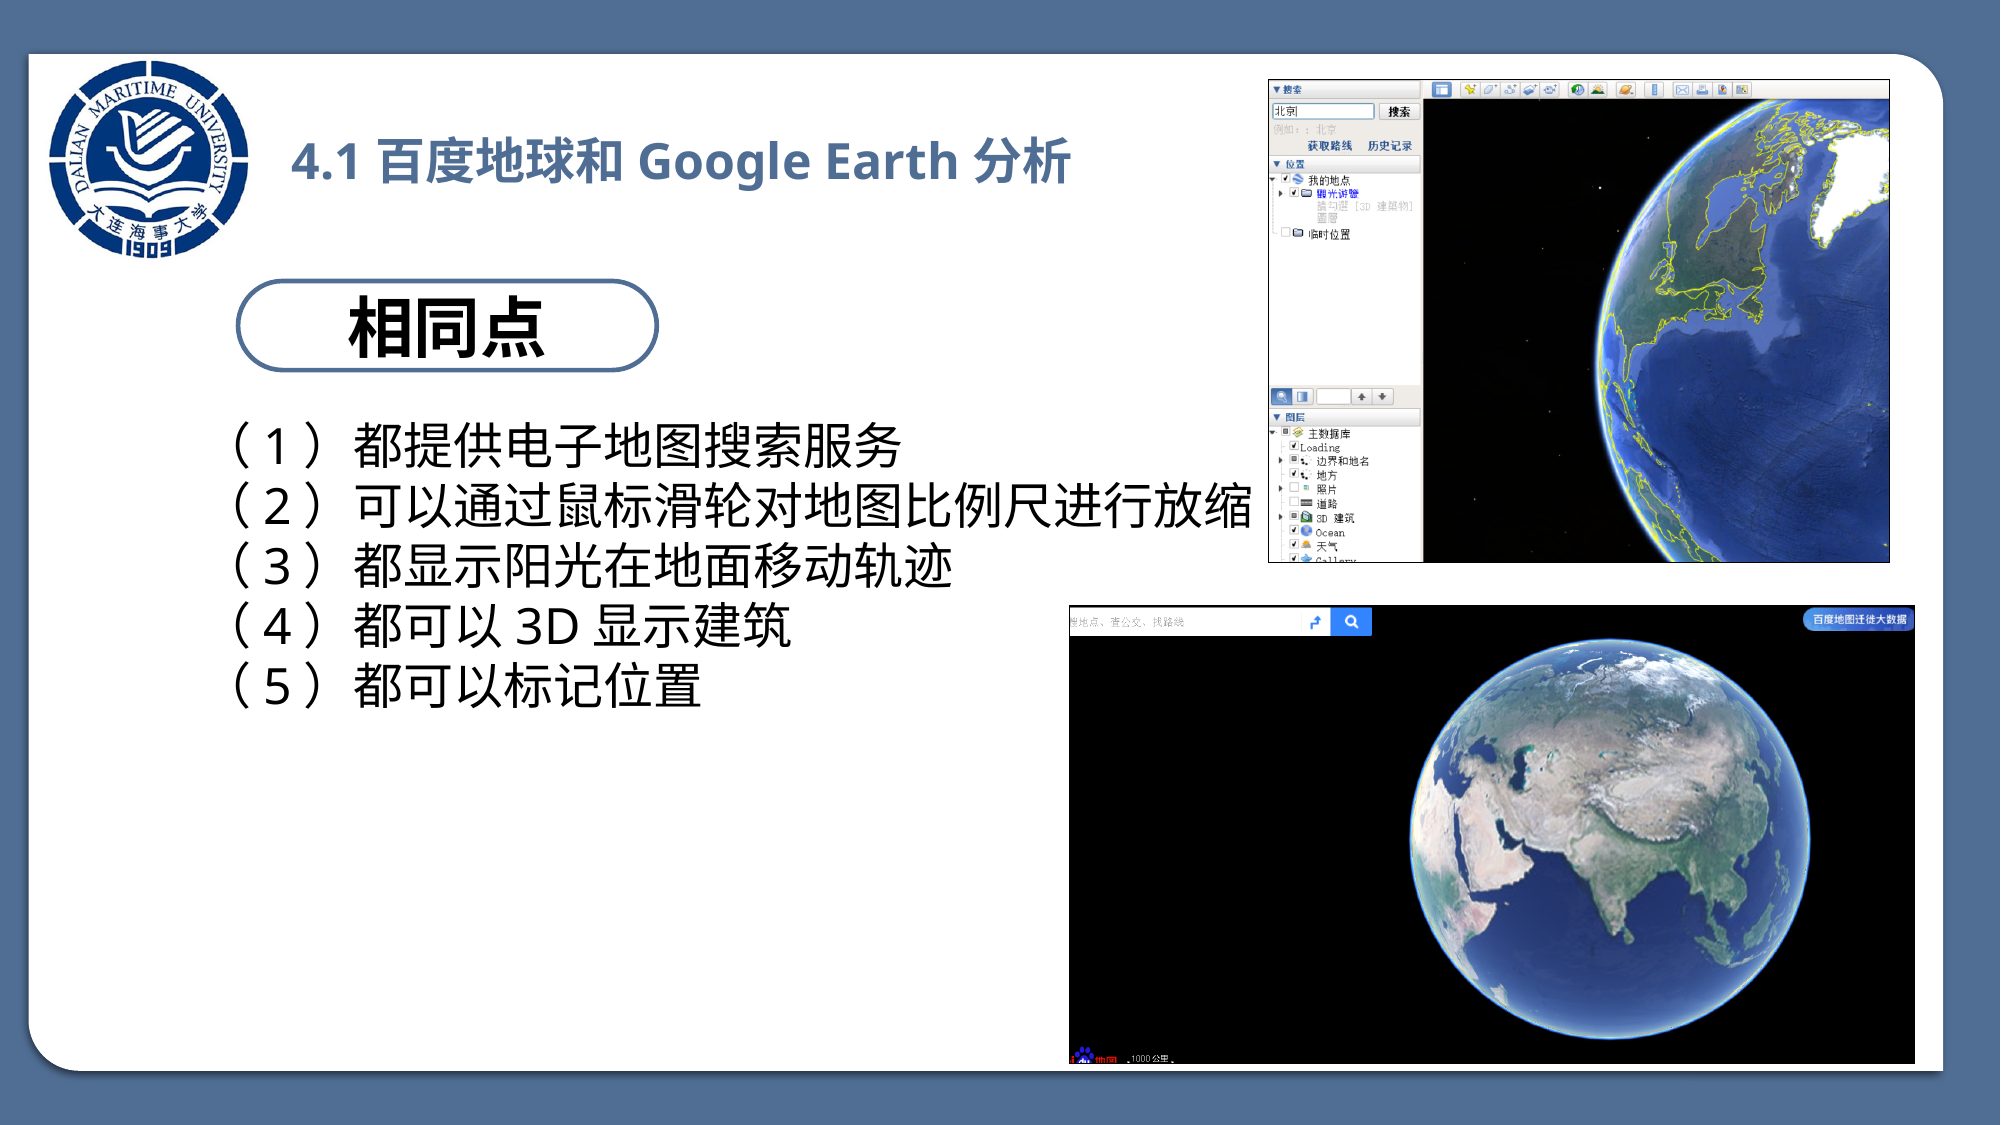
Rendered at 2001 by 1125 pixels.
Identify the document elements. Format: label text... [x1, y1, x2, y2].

text_box 4.1百度地球和Google Earth分析 [277, 121, 1127, 197]
text_box （1）都提供电子地图搜索服务 （2）可以通过鼠标滑轮对地图比例尺进行放缩 （3）都显示阳光在地面移动轨迹 （4）都可以3D显示建筑 （5）都可以标记位置 [186, 407, 1709, 723]
text_box 相同点 [237, 279, 658, 372]
picture [1069, 605, 1915, 1064]
picture [1268, 79, 1890, 563]
picture [42, 54, 254, 266]
text_box [28, 54, 1944, 1071]
